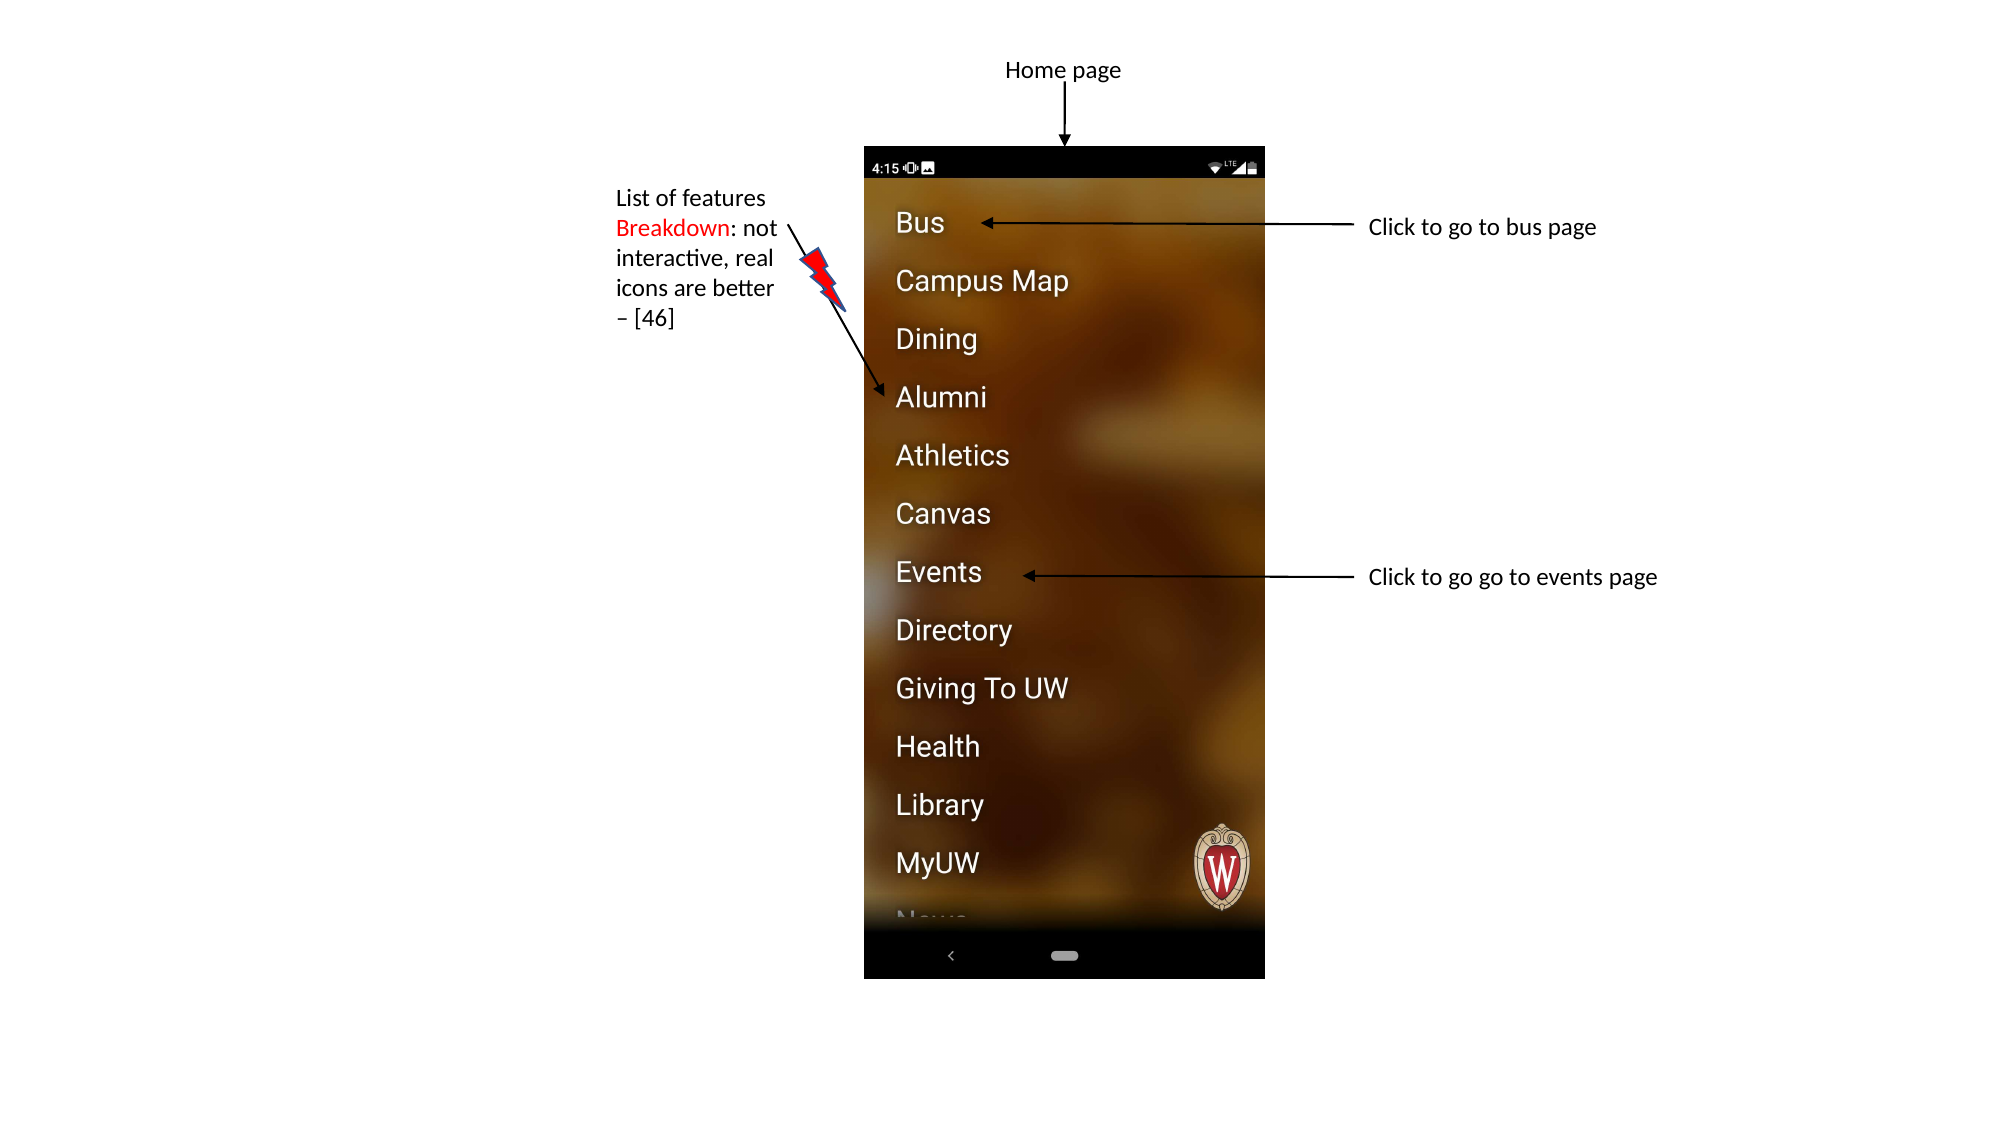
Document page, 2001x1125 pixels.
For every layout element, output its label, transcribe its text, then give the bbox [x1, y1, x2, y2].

text_box Click to go to bus page [1354, 203, 1627, 248]
text_box Click to go go to events page [1354, 553, 1679, 598]
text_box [787, 224, 885, 397]
picture [864, 146, 1265, 979]
text_box Home page [990, 45, 1139, 91]
text_box List of features Breakdown: not interactive, real icons are better – [46] [601, 174, 795, 339]
